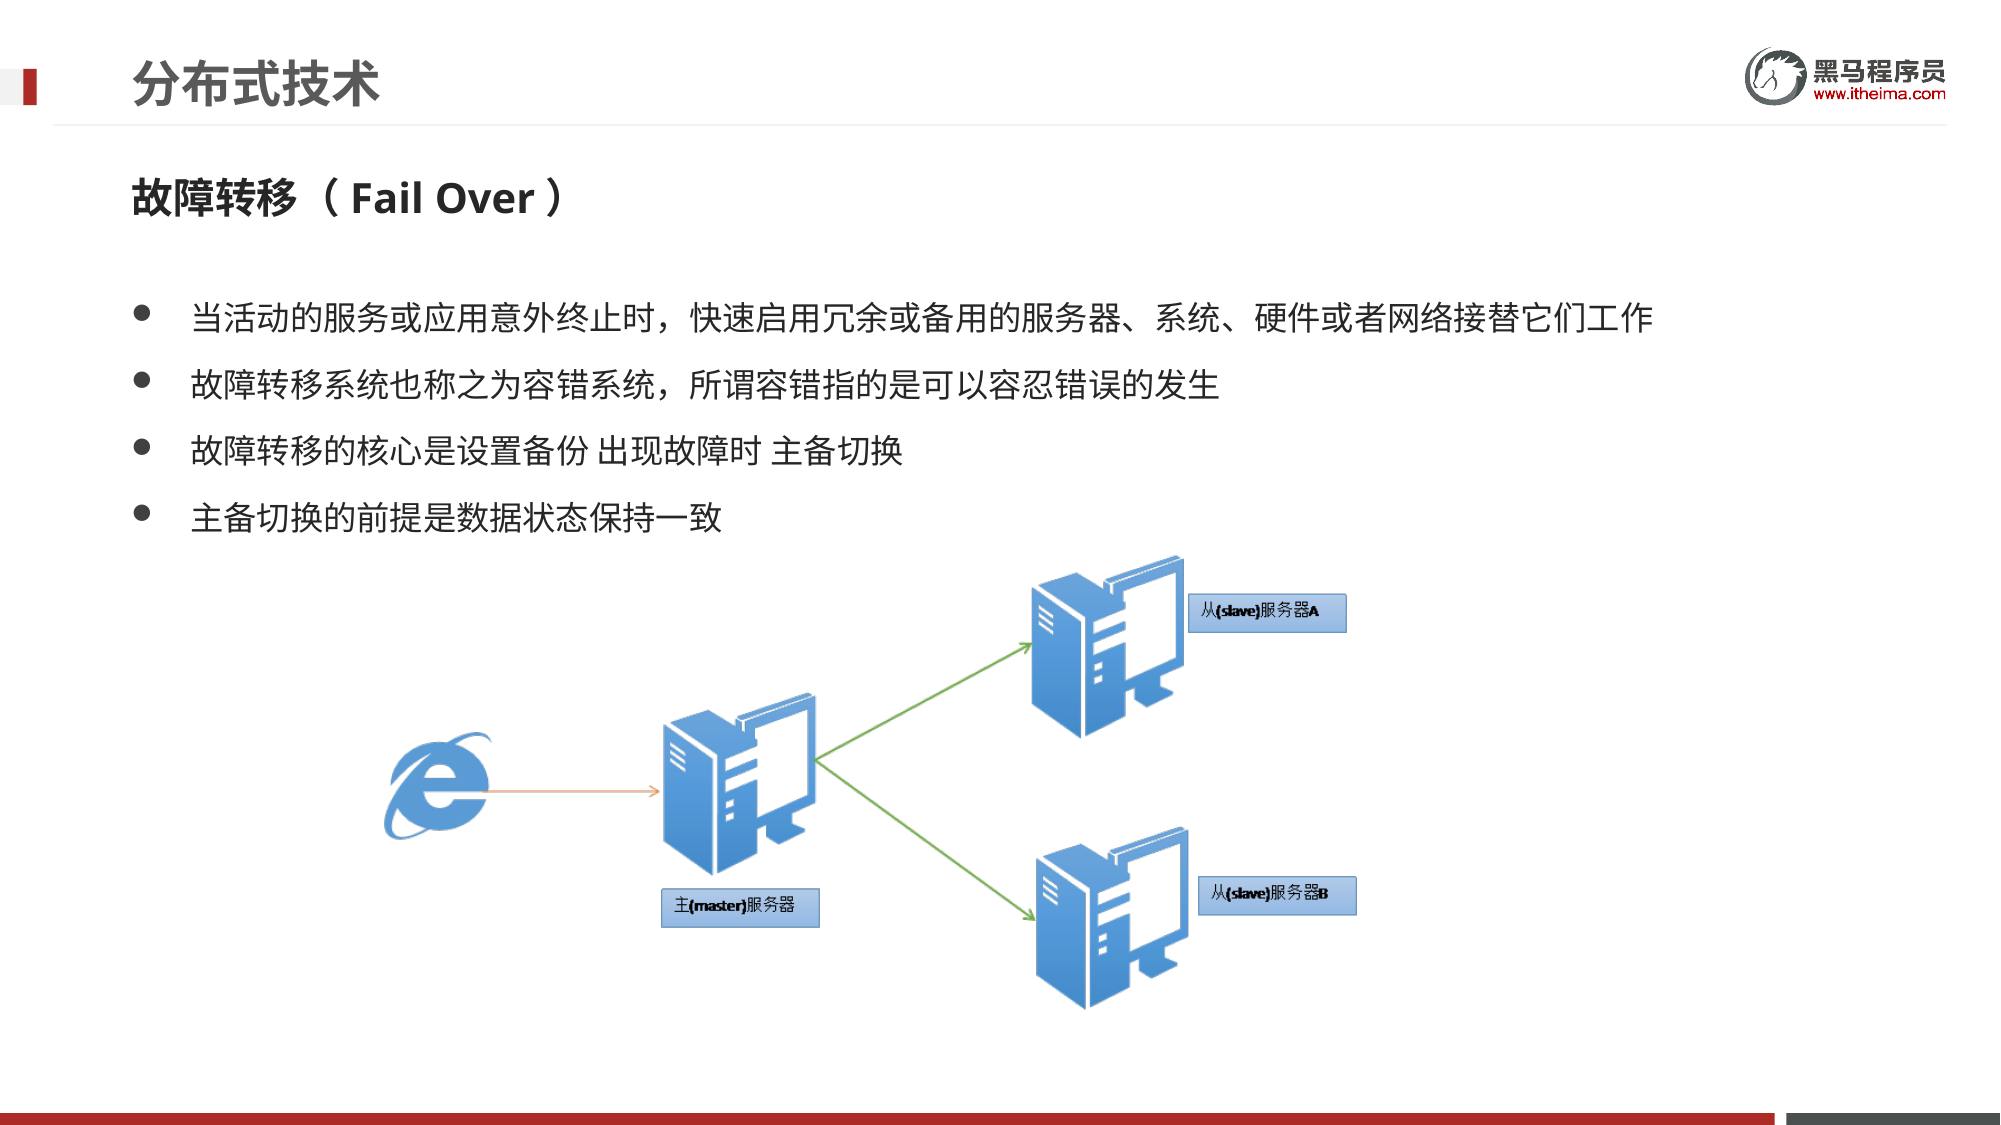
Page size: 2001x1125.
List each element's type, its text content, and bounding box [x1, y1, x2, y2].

picture [1744, 46, 1946, 106]
picture [324, 519, 1454, 1047]
list 故障转移（Fail Over） [116, 154, 1880, 239]
title 分布式技术 [116, 40, 1556, 125]
list 当活动的服务或应用意外终止时，快速启用冗余或备用的服务器、系统、硬件或者网络接替它们工作 故障转移系统也称之为容错系统，所谓容错指的是可以容忍错误的发生 故障转移的核心是设置备份 出现故障时 主备切换 主备切换的前提是数据状态保持一致 [116, 270, 1880, 963]
